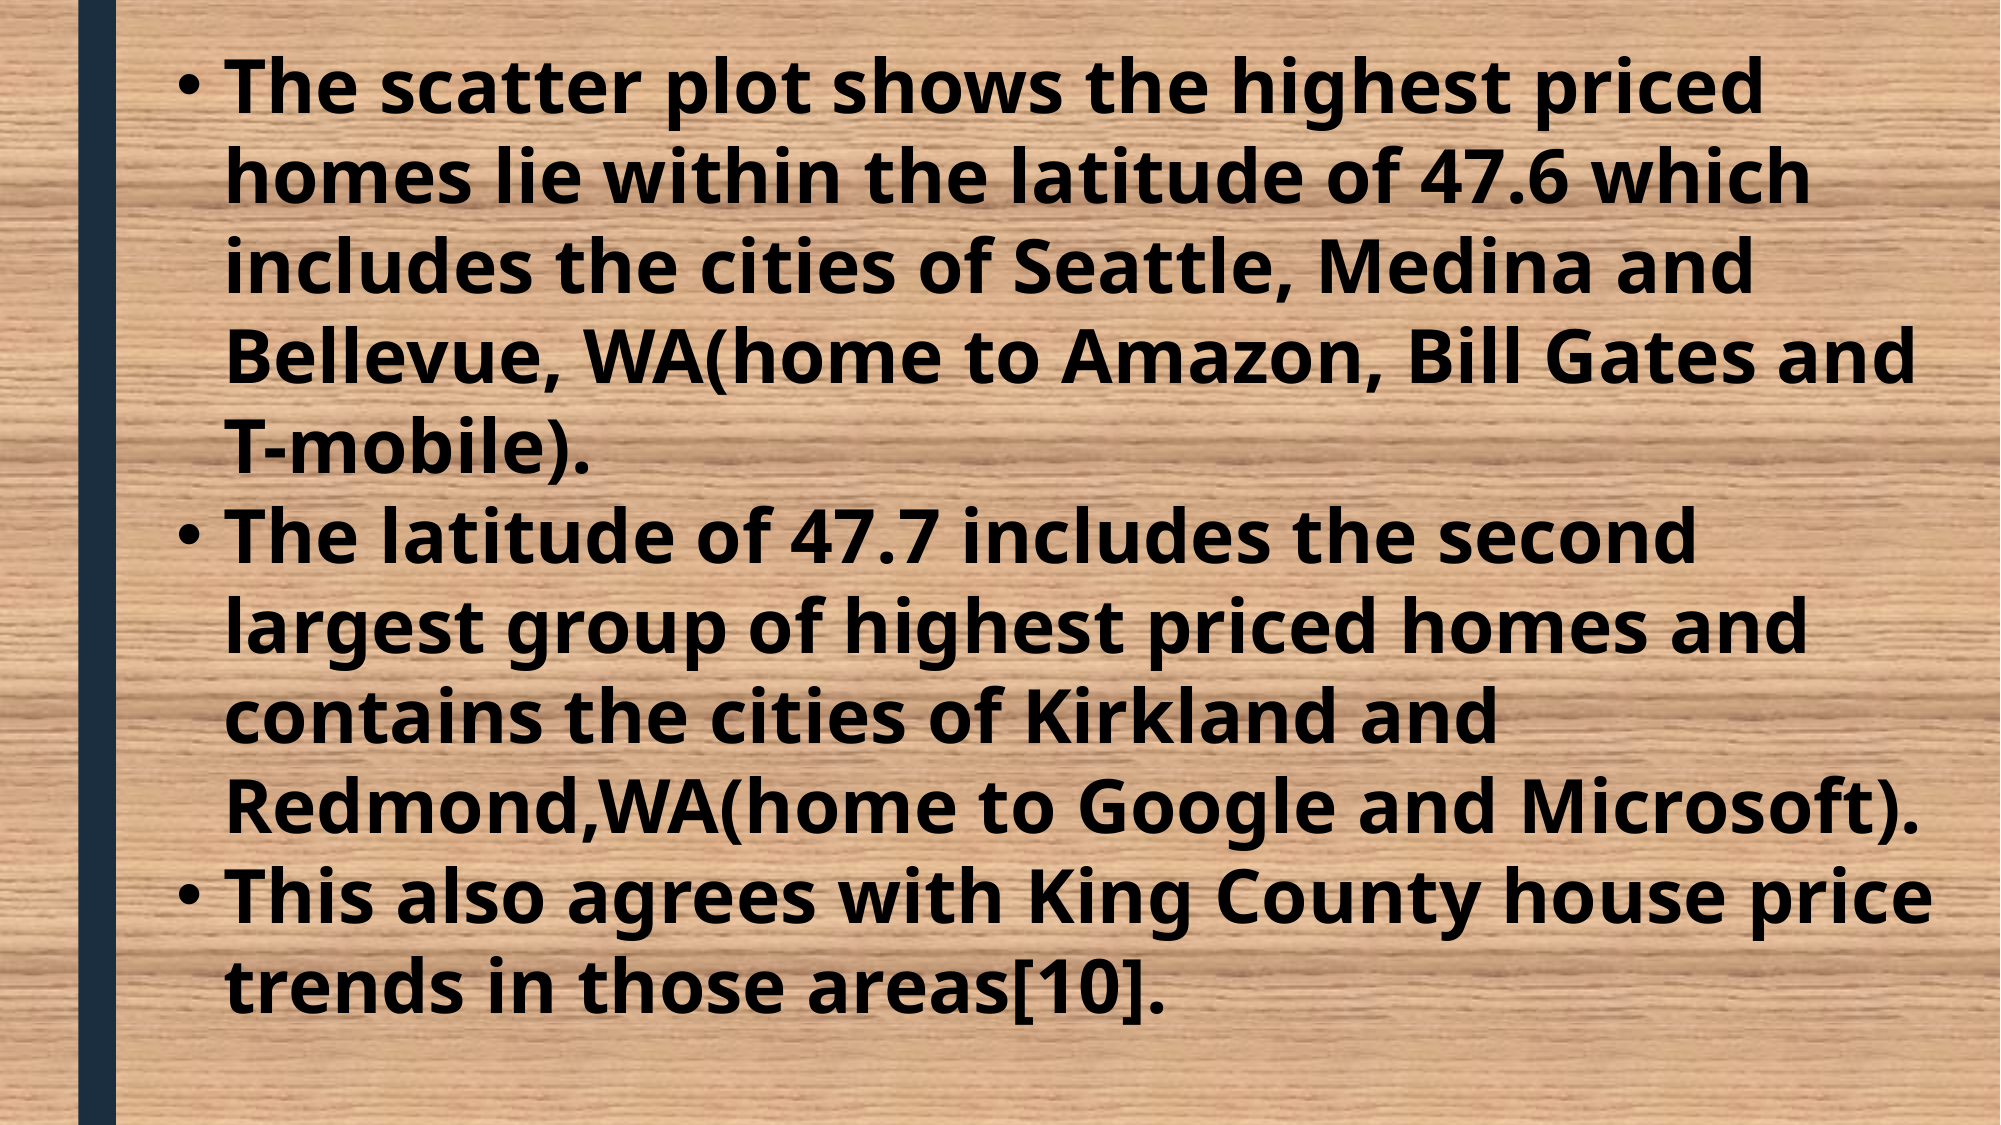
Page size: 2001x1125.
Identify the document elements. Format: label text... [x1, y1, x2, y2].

text_box The scatter plot shows the highest priced homes lie within the latitude of 47.6 which includes the cities of Seattle, Medina and Bellevue, WA(home to Amazon, Bill Gates and T-mobile). The latitude of 47.7 includes the second largest group of highest priced homes and contains the cities of Kirkland and Redmond,WA(home to Google and Microsoft). This also agrees with King County house price trends in those areas[10]. [161, 30, 1958, 1036]
